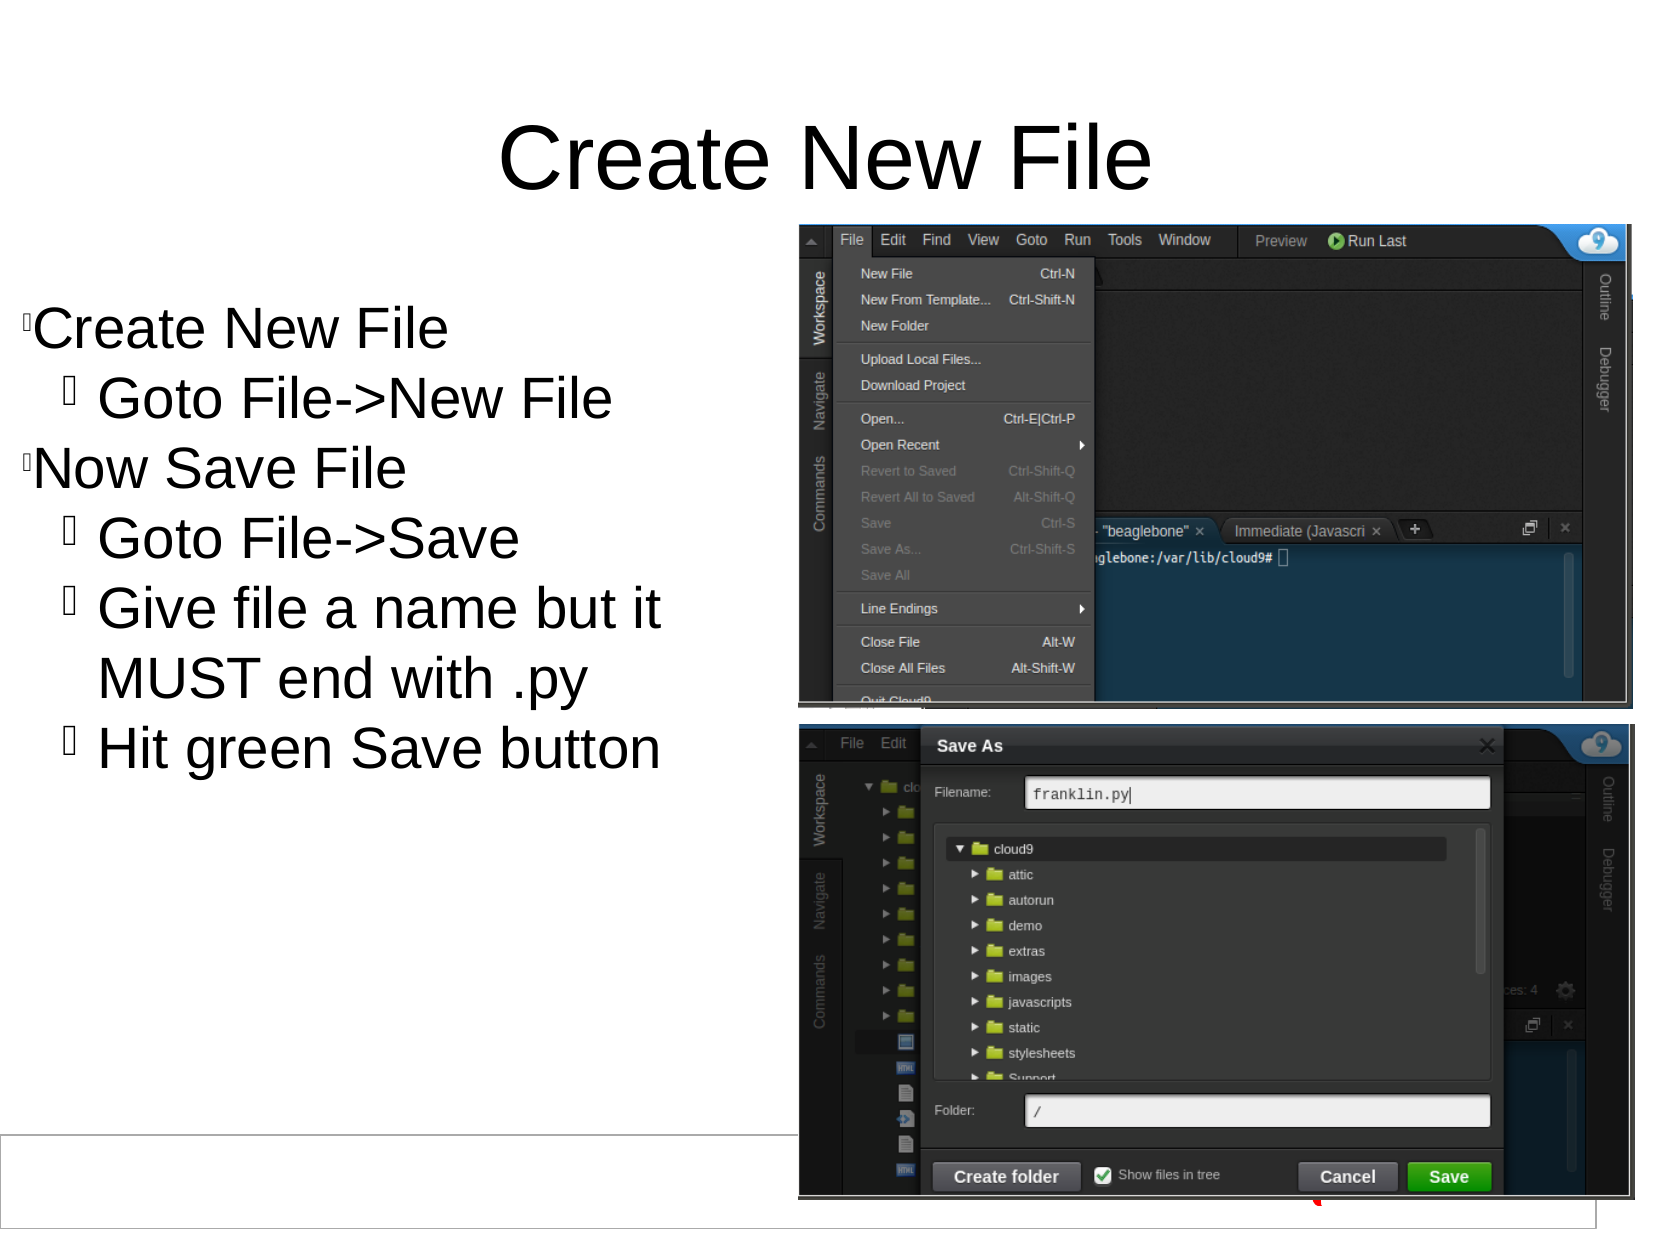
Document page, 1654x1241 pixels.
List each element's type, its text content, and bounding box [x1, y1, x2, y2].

text_box Create New File [82, 49, 1571, 257]
text_box Create New File Goto File->New File Now Save File Goto File->Save Give file a name but it MUST end with .py Hit green Save button [22, 290, 690, 1010]
picture [798, 224, 1634, 710]
picture [798, 723, 1636, 1206]
